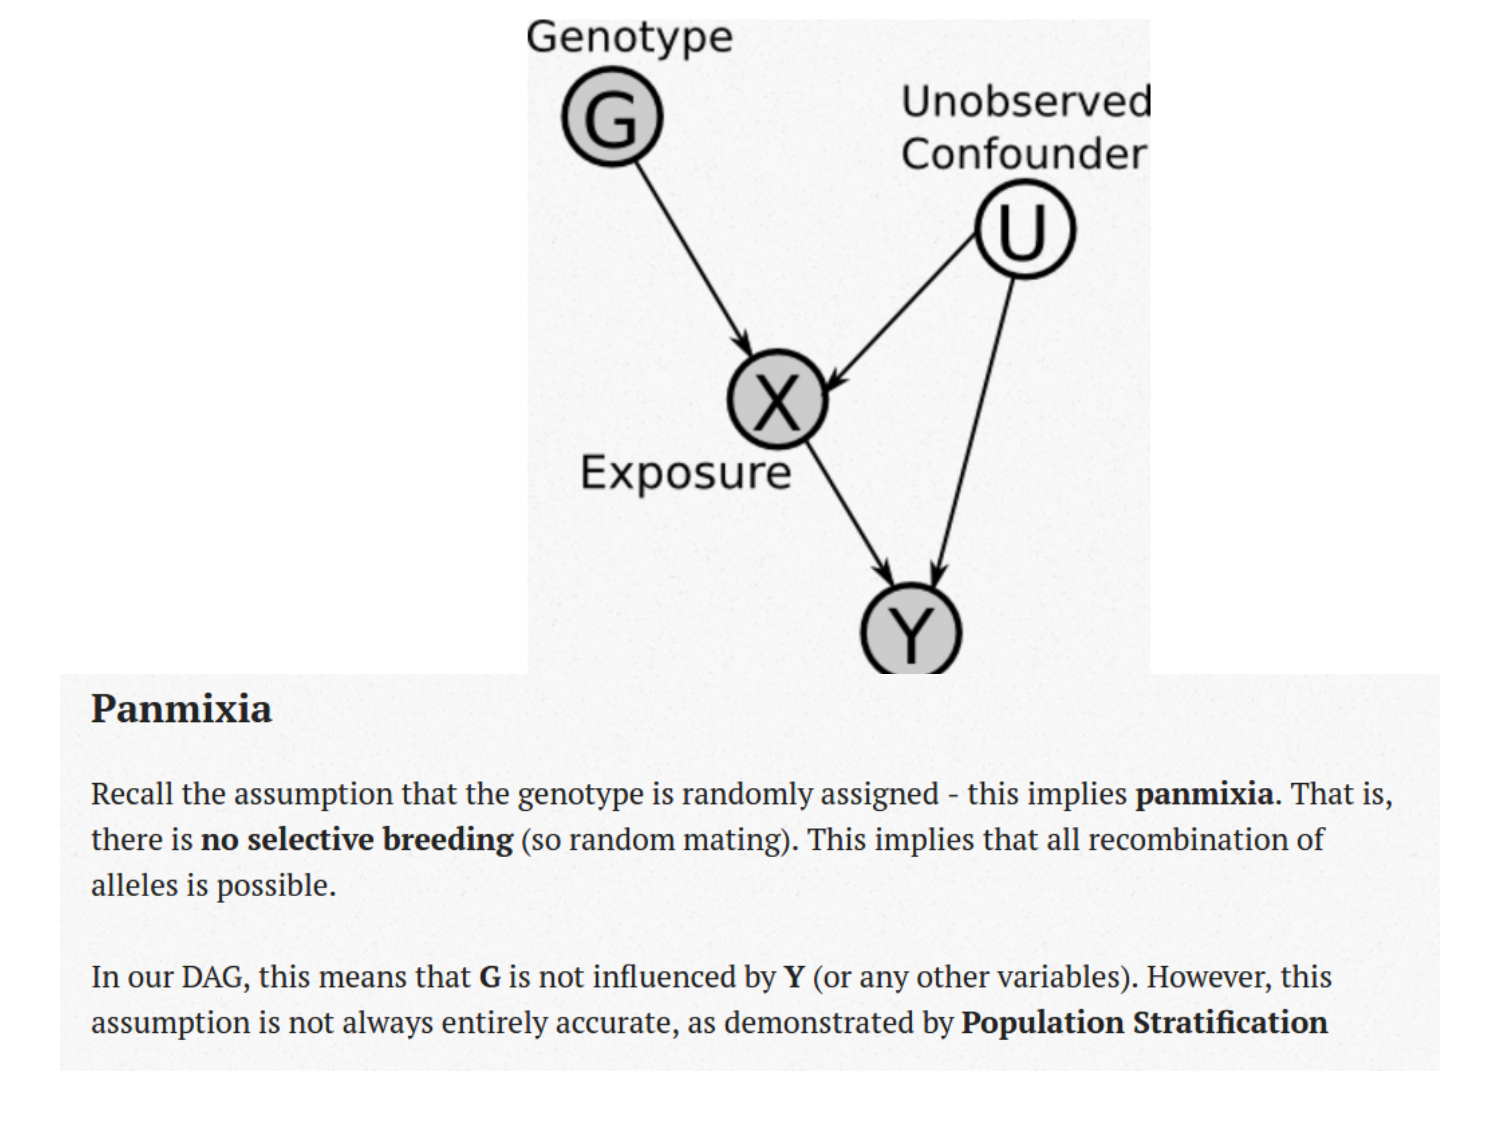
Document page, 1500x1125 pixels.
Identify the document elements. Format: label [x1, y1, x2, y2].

picture [59, 12, 1441, 1071]
